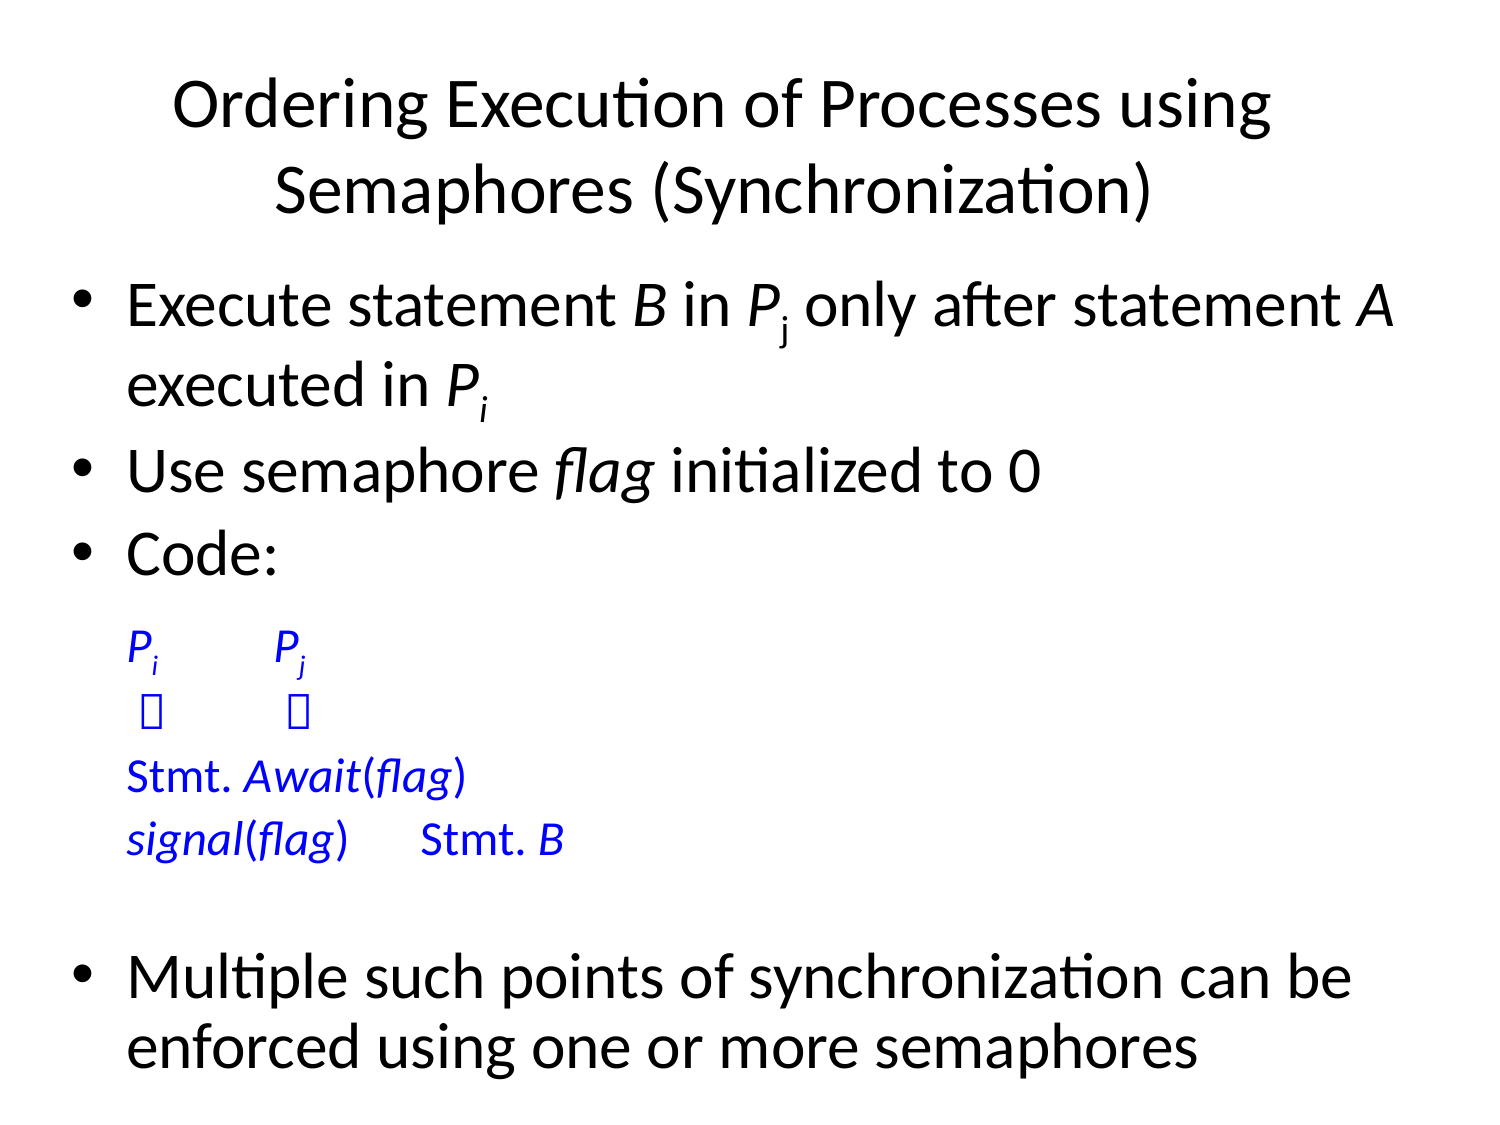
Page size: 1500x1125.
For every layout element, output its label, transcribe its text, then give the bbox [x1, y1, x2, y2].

list Execute statement B in Pj only after statement A executed in Pi Use semaphore flag initialized to 0 Code: Pi Pj   Stmt. A wait(flag) signal(flag) Stmt. B Multiple such points of synchronization can be enforced using one or more semaphores [56, 254, 1450, 1096]
title Ordering Execution of Processes using Semaphores (Synchronization) [43, 47, 1403, 236]
